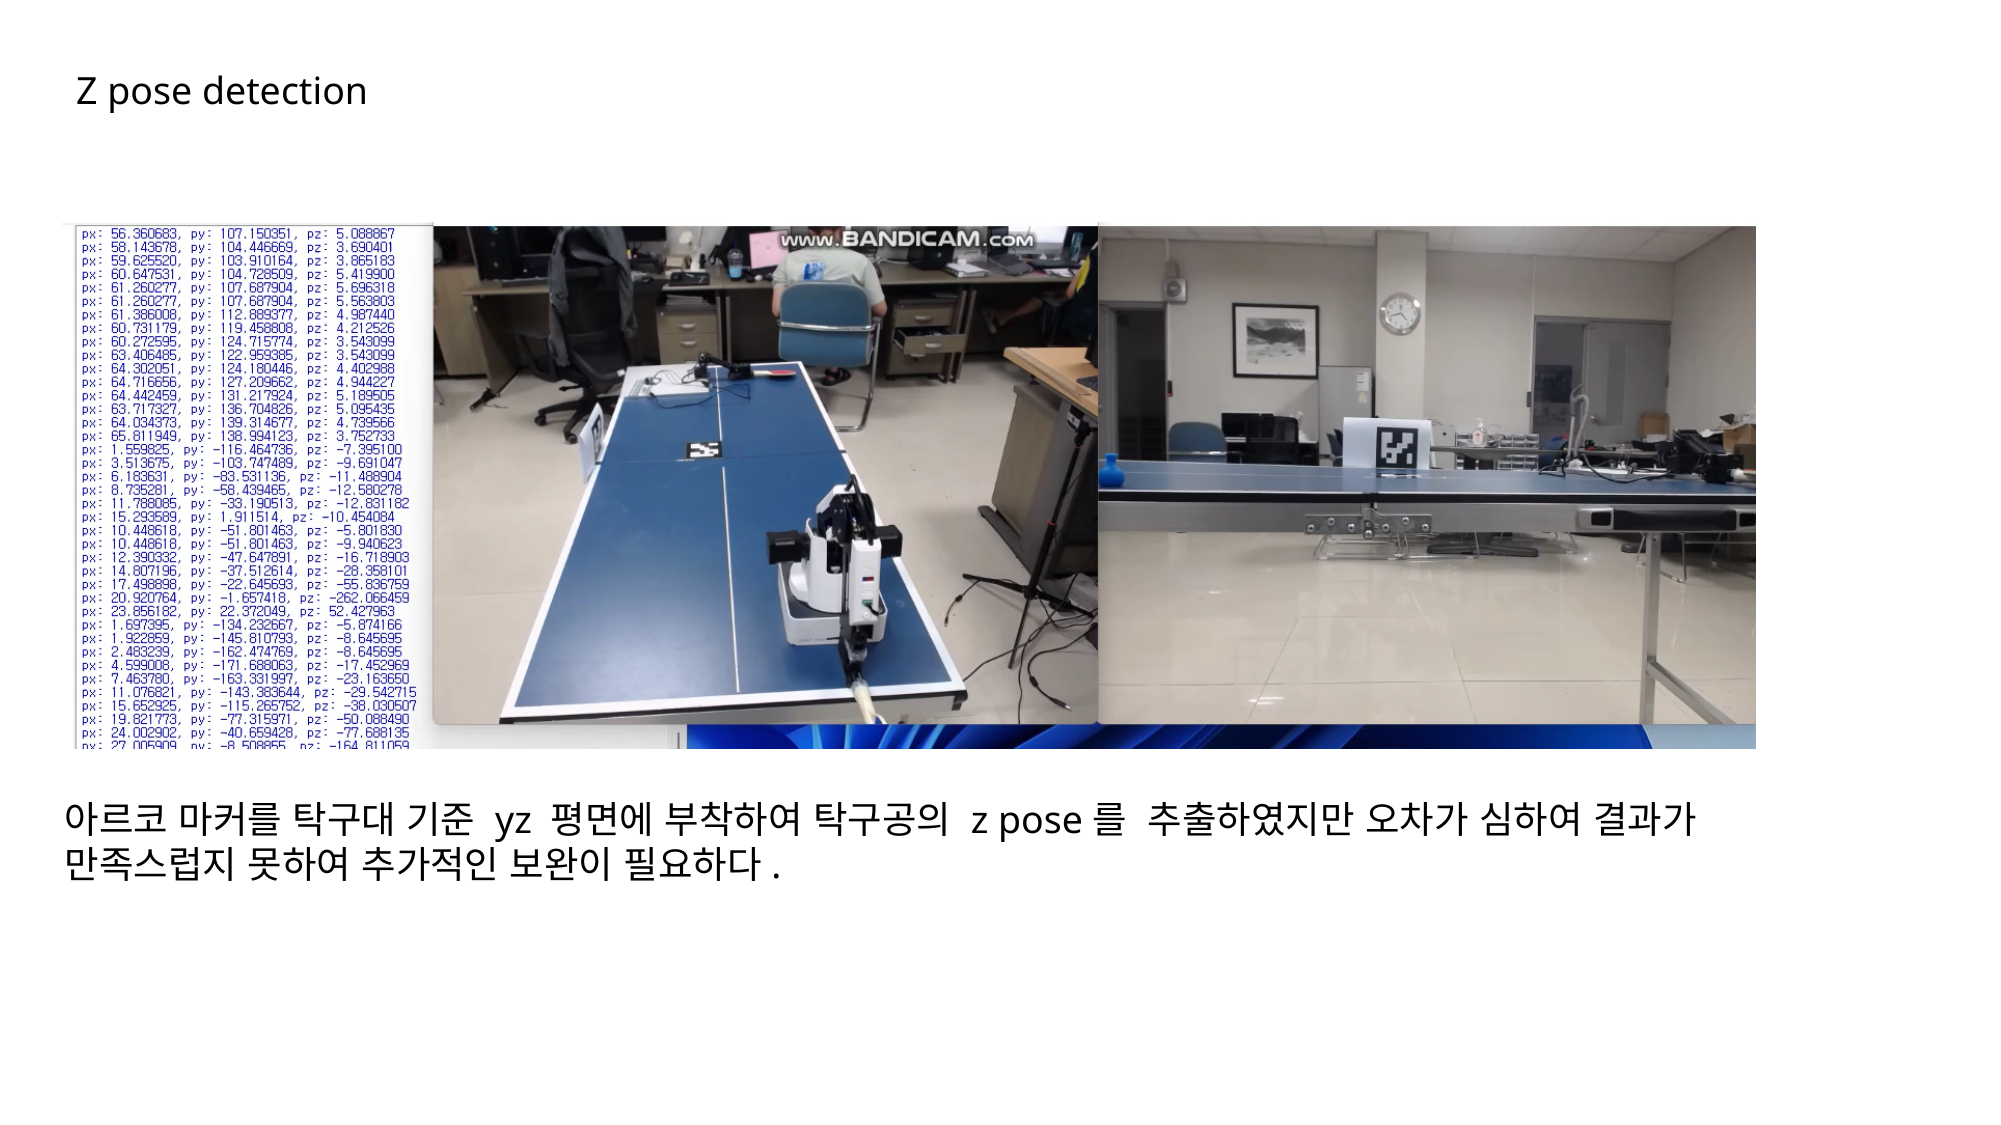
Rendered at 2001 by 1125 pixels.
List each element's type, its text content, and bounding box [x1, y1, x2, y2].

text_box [61, 222, 1757, 750]
text_box 아르코 마커를 탁구대 기준 yz 평면에 부착하여 탁구공의 z pose를 추출하였지만 오차가 심하여 결과가 만족스럽지 못하여 추가적인 보완이 필요하다. [49, 788, 1760, 894]
text_box Z pose detection [61, 59, 629, 120]
